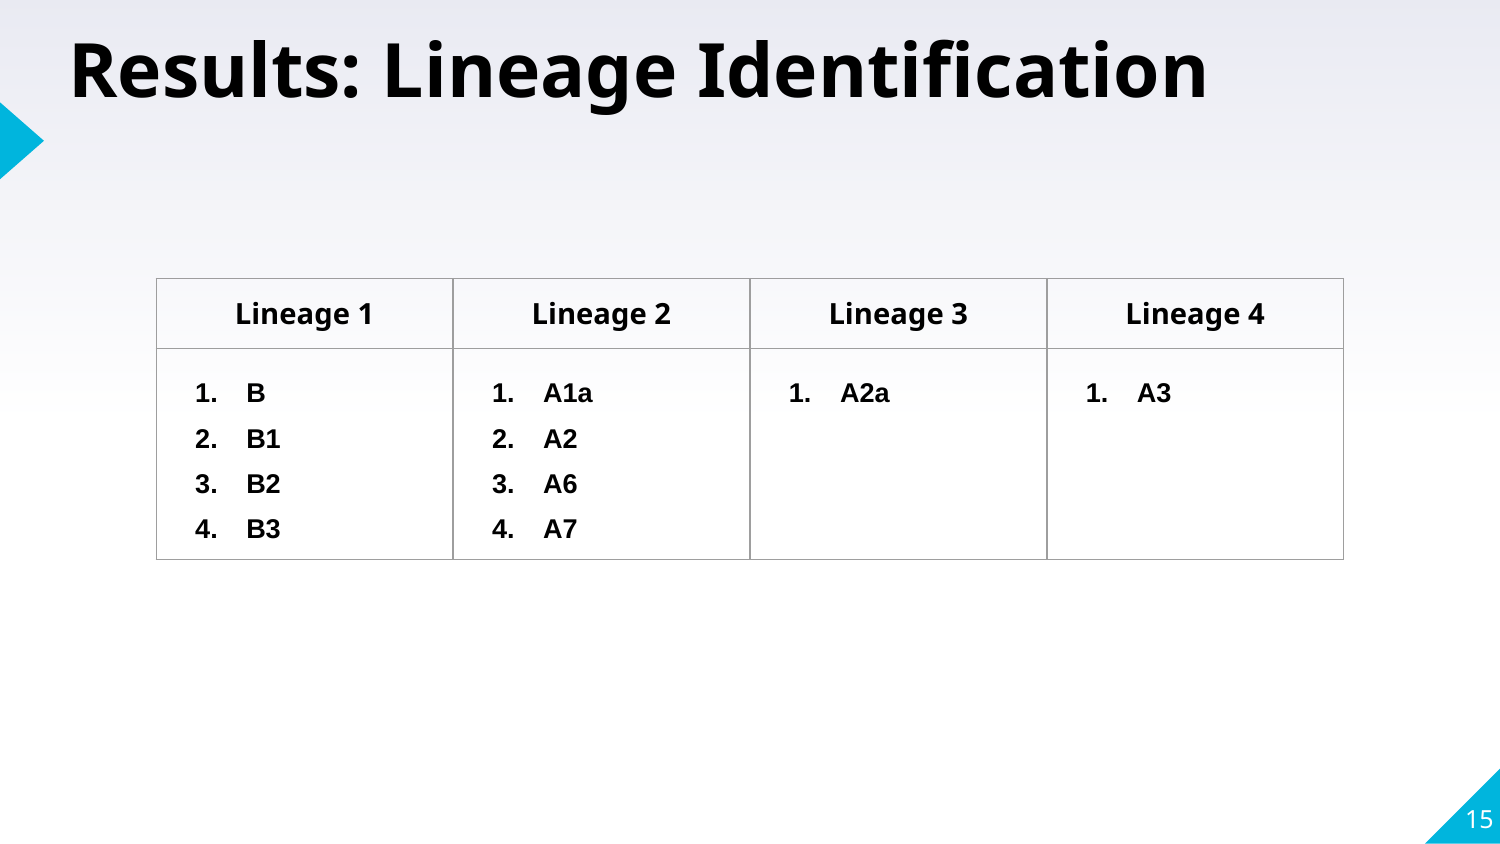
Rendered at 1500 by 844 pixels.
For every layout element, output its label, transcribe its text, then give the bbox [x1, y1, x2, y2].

table_header Lineage 4 [1048, 279, 1343, 348]
table_cell B B1 B2 B3 [157, 349, 452, 559]
table_cell A1a A2 A6 A7 [454, 349, 749, 559]
table_cell A2a [751, 349, 1046, 559]
table_header Lineage 3 [751, 279, 1046, 348]
title Results: Lineage Identification [68, 40, 1409, 114]
slide_number ‹#› [1418, 760, 1494, 838]
table_cell A3 [1048, 349, 1343, 559]
table_header Lineage 2 [454, 279, 749, 348]
table_header Lineage 1 [157, 279, 452, 348]
